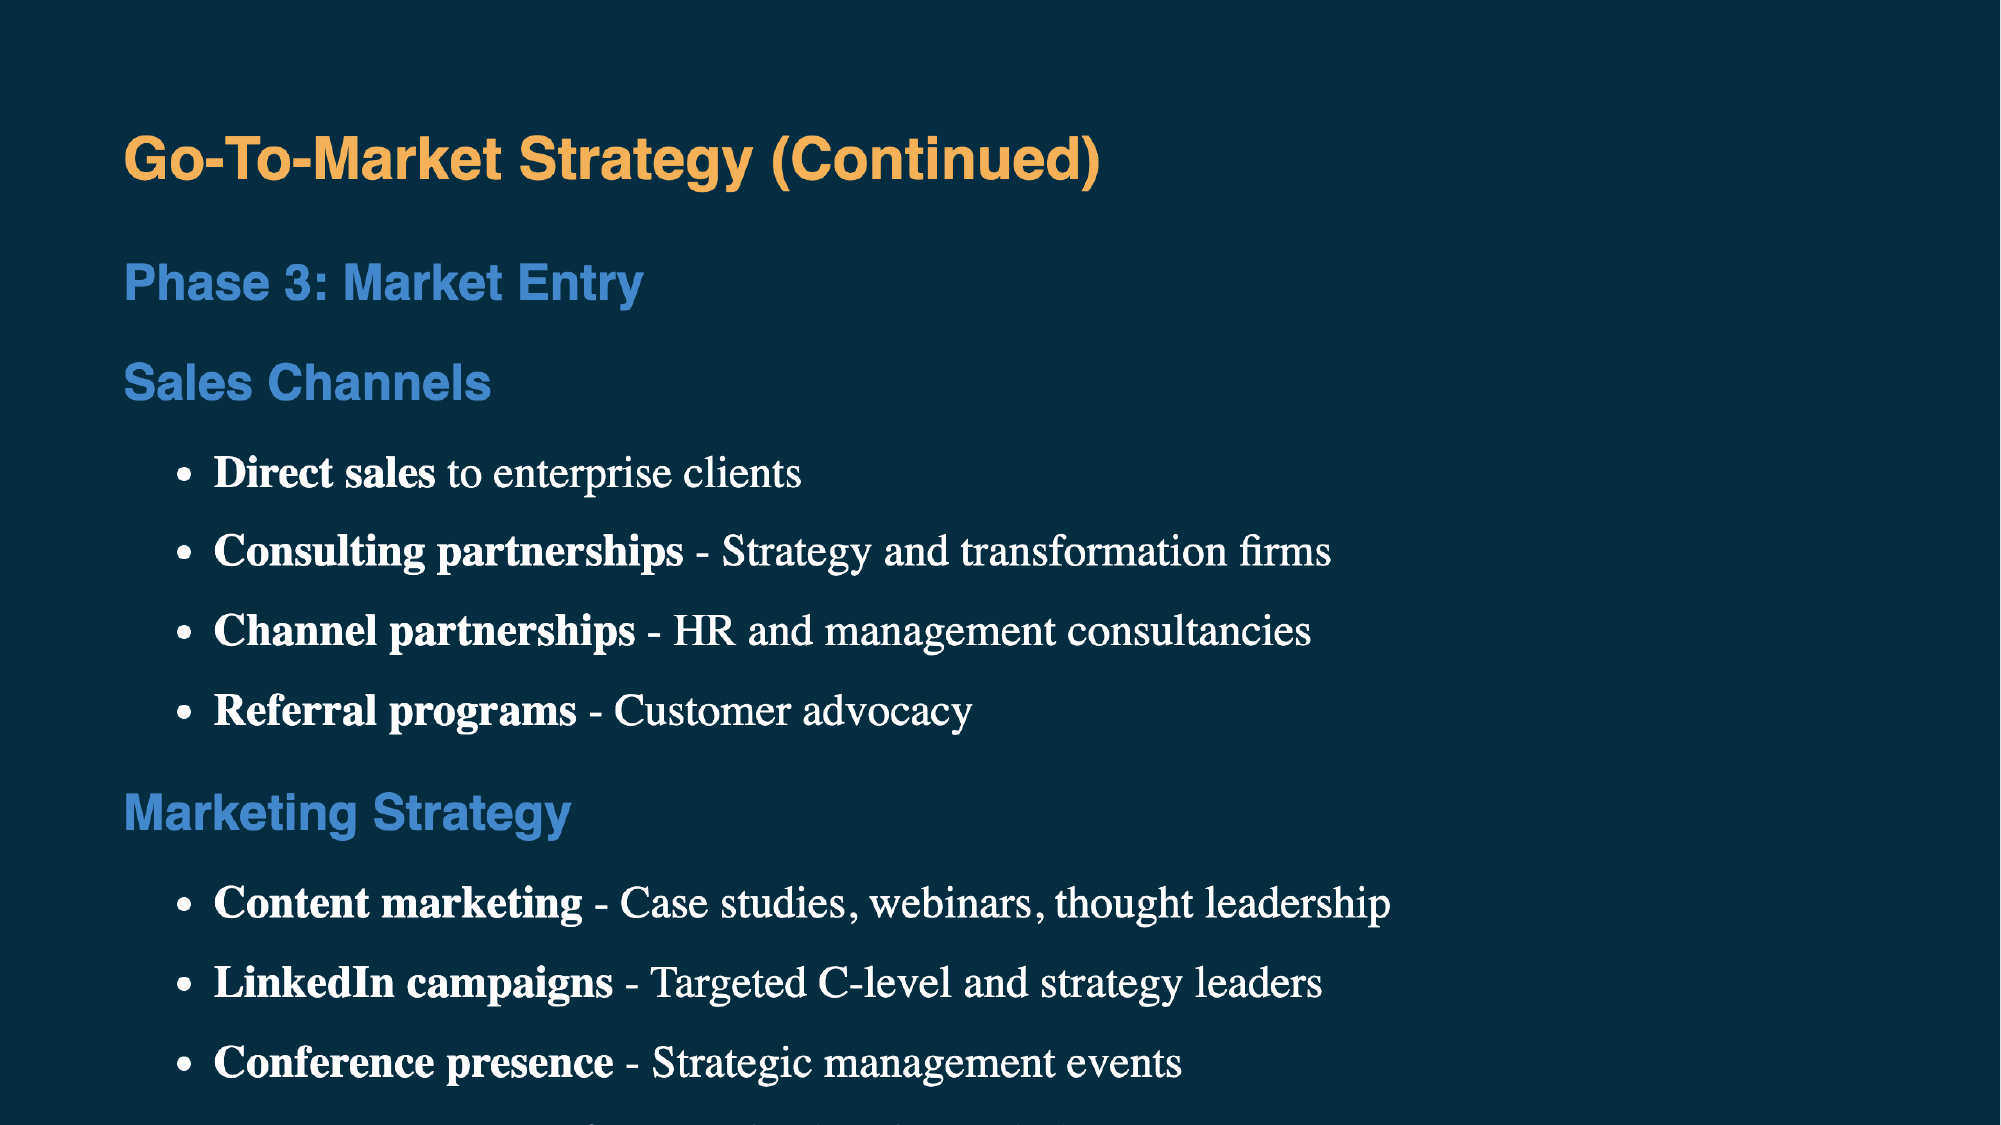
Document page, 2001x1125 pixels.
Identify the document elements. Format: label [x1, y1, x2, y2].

picture [248, 896, 268, 917]
picture [1089, 624, 1109, 645]
picture [1158, 541, 1169, 565]
picture [1083, 136, 1098, 191]
picture [969, 625, 975, 644]
picture [420, 896, 440, 917]
picture [519, 624, 536, 644]
picture [959, 896, 966, 917]
picture [926, 1072, 943, 1080]
picture [316, 137, 357, 178]
picture [1092, 896, 1111, 917]
picture [546, 545, 564, 565]
picture [541, 1056, 547, 1065]
picture [871, 897, 884, 917]
picture [989, 625, 998, 644]
picture [178, 898, 190, 910]
picture [924, 887, 942, 917]
picture [331, 1056, 348, 1076]
picture [260, 466, 278, 486]
picture [406, 796, 421, 830]
picture [609, 466, 622, 486]
picture [346, 264, 380, 299]
picture [1121, 624, 1130, 644]
picture [474, 976, 484, 996]
picture [606, 1056, 612, 1065]
picture [1199, 967, 1203, 996]
picture [322, 1056, 328, 1065]
picture [215, 794, 238, 829]
picture [566, 545, 584, 565]
picture [581, 147, 599, 178]
picture [1262, 967, 1270, 996]
picture [270, 545, 293, 565]
picture [918, 704, 929, 725]
picture [1105, 545, 1111, 565]
picture [495, 467, 511, 487]
picture [461, 466, 481, 487]
picture [575, 1056, 590, 1077]
picture [759, 1079, 773, 1086]
picture [602, 147, 630, 180]
picture [1282, 545, 1288, 565]
picture [873, 147, 901, 178]
picture [366, 545, 376, 565]
picture [852, 570, 860, 575]
picture [553, 272, 577, 299]
picture [438, 624, 455, 644]
picture [228, 372, 251, 400]
picture [618, 273, 643, 310]
picture [900, 704, 908, 710]
picture [466, 372, 490, 400]
picture [550, 466, 567, 487]
picture [321, 624, 331, 644]
picture [903, 896, 919, 917]
picture [244, 272, 268, 300]
picture [943, 967, 948, 996]
picture [1336, 887, 1342, 917]
picture [200, 372, 224, 400]
picture [295, 1046, 307, 1076]
picture [1317, 545, 1330, 565]
picture [766, 977, 782, 997]
picture [1023, 1057, 1030, 1076]
picture [1108, 971, 1116, 997]
picture [516, 467, 522, 486]
picture [1230, 624, 1238, 644]
picture [690, 897, 706, 917]
picture [365, 372, 389, 399]
picture [667, 545, 682, 565]
picture [1017, 897, 1030, 917]
picture [748, 540, 758, 565]
picture [926, 1057, 934, 1070]
picture [329, 967, 350, 997]
picture [673, 897, 687, 917]
picture [1301, 545, 1312, 565]
picture [770, 1057, 778, 1069]
picture [828, 625, 834, 644]
picture [503, 1056, 509, 1065]
picture [189, 272, 213, 300]
picture [946, 624, 963, 645]
picture [379, 545, 401, 565]
picture [236, 615, 243, 623]
picture [604, 535, 627, 565]
picture [1010, 545, 1028, 565]
picture [434, 704, 454, 725]
picture [770, 625, 776, 644]
picture [836, 625, 846, 644]
picture [458, 617, 471, 645]
picture [269, 976, 279, 996]
picture [344, 704, 363, 725]
picture [1074, 624, 1085, 630]
picture [914, 545, 924, 565]
picture [1065, 545, 1084, 565]
picture [945, 147, 973, 178]
picture [546, 704, 556, 724]
picture [559, 139, 576, 179]
picture [928, 535, 948, 565]
picture [127, 794, 161, 829]
picture [835, 1056, 857, 1076]
picture [750, 634, 758, 645]
picture [688, 147, 717, 192]
picture [986, 976, 994, 996]
picture [995, 976, 1003, 996]
picture [824, 695, 844, 725]
picture [536, 896, 558, 917]
picture [721, 705, 731, 724]
picture [831, 545, 848, 569]
picture [280, 466, 297, 487]
picture [549, 976, 569, 1006]
picture [247, 966, 254, 972]
picture [1007, 967, 1027, 997]
picture [572, 467, 578, 486]
picture [1043, 978, 1055, 995]
picture [318, 274, 325, 281]
picture [738, 1057, 755, 1077]
picture [862, 624, 880, 645]
picture [1031, 1056, 1041, 1076]
picture [1235, 976, 1248, 997]
picture [946, 1057, 962, 1077]
picture [452, 147, 480, 180]
picture [525, 466, 533, 486]
picture [488, 976, 511, 1006]
picture [307, 364, 330, 399]
picture [1208, 886, 1213, 917]
picture [1250, 977, 1261, 997]
picture [678, 616, 701, 644]
picture [1297, 626, 1310, 644]
picture [443, 896, 461, 917]
picture [688, 699, 695, 725]
picture [779, 624, 787, 644]
picture [774, 887, 794, 917]
picture [967, 896, 977, 917]
picture [428, 976, 448, 997]
picture [332, 624, 342, 644]
picture [813, 705, 820, 725]
picture [622, 887, 646, 917]
picture [454, 364, 460, 399]
picture [1089, 545, 1102, 565]
picture [881, 1056, 899, 1076]
picture [178, 626, 190, 638]
picture [757, 705, 773, 725]
picture [523, 896, 533, 917]
picture [571, 976, 592, 996]
picture [882, 897, 894, 917]
picture [562, 896, 581, 926]
picture [804, 713, 812, 725]
picture [1034, 545, 1047, 565]
picture [178, 546, 190, 558]
picture [438, 545, 460, 574]
picture [1002, 624, 1019, 645]
picture [1140, 1000, 1155, 1006]
picture [523, 704, 545, 724]
picture [248, 545, 256, 565]
picture [654, 147, 683, 180]
picture [981, 148, 1009, 179]
picture [488, 896, 505, 917]
picture [371, 976, 392, 996]
picture [851, 545, 866, 569]
picture [793, 136, 830, 180]
picture [1275, 624, 1292, 645]
picture [906, 545, 912, 565]
picture [1139, 545, 1156, 565]
picture [178, 978, 190, 990]
picture [1207, 545, 1213, 565]
picture [323, 704, 341, 724]
picture [920, 977, 937, 997]
picture [754, 972, 762, 997]
picture [460, 272, 484, 300]
picture [948, 897, 953, 917]
picture [711, 705, 719, 724]
picture [383, 896, 405, 917]
picture [1230, 987, 1238, 997]
picture [1155, 1052, 1163, 1077]
picture [962, 541, 973, 565]
picture [731, 466, 747, 487]
picture [1343, 896, 1353, 917]
picture [1265, 624, 1270, 644]
picture [480, 704, 497, 724]
picture [1167, 1057, 1181, 1075]
picture [977, 625, 987, 644]
picture [1215, 545, 1225, 565]
picture [1119, 976, 1136, 997]
picture [1271, 977, 1288, 997]
picture [641, 888, 648, 895]
picture [1050, 536, 1063, 565]
picture [492, 1056, 508, 1077]
picture [521, 545, 544, 565]
picture [634, 139, 651, 179]
picture [1045, 620, 1055, 645]
picture [1259, 887, 1279, 917]
picture [364, 466, 384, 487]
picture [487, 803, 512, 830]
picture [1142, 978, 1150, 990]
picture [426, 803, 440, 829]
picture [1111, 1057, 1127, 1077]
picture [809, 896, 826, 917]
picture [892, 706, 907, 725]
picture [886, 555, 894, 565]
picture [792, 615, 812, 645]
picture [1300, 624, 1308, 630]
picture [473, 1056, 490, 1076]
picture [585, 467, 595, 497]
picture [308, 976, 325, 997]
picture [710, 616, 733, 644]
picture [651, 968, 676, 996]
picture [835, 147, 866, 180]
picture [1071, 976, 1085, 996]
picture [314, 545, 336, 565]
picture [387, 457, 395, 486]
picture [215, 614, 236, 646]
picture [648, 705, 657, 725]
picture [733, 977, 749, 997]
picture [390, 624, 412, 654]
picture [808, 545, 825, 565]
picture [362, 1057, 368, 1065]
picture [404, 545, 424, 574]
picture [727, 1053, 735, 1077]
picture [294, 159, 310, 166]
picture [500, 704, 520, 725]
picture [1069, 627, 1084, 645]
picture [1088, 986, 1095, 997]
picture [268, 796, 282, 830]
picture [215, 886, 243, 918]
picture [1221, 624, 1229, 644]
picture [861, 1065, 869, 1077]
picture [932, 706, 947, 725]
picture [976, 545, 982, 565]
picture [1318, 897, 1331, 917]
picture [330, 803, 355, 840]
picture [882, 625, 889, 644]
picture [215, 457, 245, 486]
picture [462, 887, 486, 917]
picture [953, 705, 966, 725]
picture [303, 704, 321, 724]
picture [966, 1056, 998, 1076]
picture [626, 467, 630, 486]
picture [295, 889, 307, 917]
picture [226, 137, 260, 178]
picture [761, 1072, 778, 1080]
picture [521, 264, 547, 299]
picture [375, 793, 404, 830]
picture [1177, 615, 1181, 644]
picture [1218, 896, 1235, 917]
picture [831, 897, 844, 917]
picture [695, 976, 709, 996]
picture [416, 624, 436, 645]
picture [799, 896, 805, 917]
picture [777, 704, 791, 724]
picture [690, 1056, 705, 1076]
picture [1032, 624, 1041, 644]
picture [426, 1056, 433, 1065]
picture [484, 624, 494, 644]
picture [207, 159, 222, 166]
picture [1308, 978, 1321, 995]
picture [1241, 537, 1260, 565]
picture [1077, 896, 1088, 917]
picture [796, 541, 805, 565]
picture [904, 1065, 912, 1077]
picture [171, 147, 203, 180]
picture [849, 705, 859, 725]
picture [415, 272, 429, 299]
picture [786, 966, 806, 997]
picture [273, 624, 293, 645]
picture [419, 466, 434, 487]
picture [719, 976, 730, 988]
picture [724, 535, 744, 565]
picture [739, 892, 749, 917]
picture [405, 896, 418, 917]
picture [416, 480, 423, 487]
picture [900, 977, 912, 997]
picture [1359, 897, 1365, 917]
picture [685, 469, 701, 487]
picture [653, 896, 670, 917]
picture [774, 462, 783, 487]
picture [127, 264, 154, 299]
picture [913, 1056, 921, 1077]
picture [347, 466, 361, 487]
picture [408, 976, 425, 997]
picture [990, 545, 1008, 565]
picture [1014, 147, 1044, 180]
picture [178, 468, 190, 480]
picture [1048, 137, 1077, 180]
picture [691, 466, 701, 472]
picture [594, 624, 616, 654]
picture [762, 545, 768, 565]
picture [760, 466, 769, 486]
picture [682, 976, 694, 997]
picture [894, 545, 904, 565]
picture [385, 272, 409, 300]
picture [356, 967, 365, 996]
picture [1002, 897, 1008, 917]
picture [905, 624, 923, 645]
picture [1112, 545, 1122, 565]
picture [794, 1057, 808, 1077]
picture [971, 976, 982, 997]
picture [560, 704, 575, 725]
picture [1163, 977, 1177, 1006]
picture [1056, 892, 1066, 917]
picture [1184, 545, 1203, 565]
picture [258, 147, 289, 180]
picture [395, 372, 419, 399]
picture [679, 1052, 687, 1077]
picture [1282, 896, 1299, 917]
picture [284, 967, 304, 996]
picture [1249, 624, 1259, 630]
picture [924, 648, 939, 655]
picture [906, 139, 923, 179]
picture [601, 272, 615, 299]
picture [788, 467, 800, 486]
picture [448, 1056, 469, 1085]
picture [1046, 1051, 1053, 1077]
picture [158, 372, 182, 400]
picture [871, 1057, 877, 1077]
picture [820, 967, 846, 997]
picture [1209, 977, 1225, 997]
picture [1137, 912, 1156, 927]
picture [286, 265, 309, 300]
picture [512, 1056, 527, 1077]
picture [338, 535, 348, 565]
picture [706, 1066, 714, 1077]
picture [642, 545, 664, 574]
picture [415, 704, 433, 724]
picture [530, 1056, 544, 1077]
picture [1164, 625, 1171, 644]
picture [300, 466, 317, 487]
picture [1187, 620, 1209, 645]
picture [311, 896, 328, 917]
picture [935, 1057, 943, 1067]
picture [1132, 1056, 1150, 1076]
picture [473, 624, 483, 644]
picture [761, 1057, 769, 1070]
picture [1068, 1057, 1084, 1077]
picture [581, 624, 590, 644]
picture [924, 1079, 941, 1086]
picture [1148, 976, 1159, 988]
picture [868, 966, 872, 996]
picture [270, 363, 301, 400]
picture [516, 803, 541, 840]
picture [869, 705, 882, 725]
picture [699, 706, 712, 725]
picture [638, 467, 650, 486]
picture [448, 462, 458, 487]
picture [470, 796, 485, 830]
picture [356, 889, 368, 917]
picture [160, 264, 183, 299]
picture [723, 148, 752, 192]
picture [486, 537, 519, 565]
picture [597, 976, 612, 997]
picture [545, 803, 570, 840]
picture [723, 897, 735, 917]
picture [581, 266, 595, 300]
picture [434, 264, 458, 299]
picture [1024, 625, 1030, 644]
picture [630, 545, 639, 565]
picture [487, 266, 501, 300]
picture [891, 624, 899, 644]
picture [234, 987, 242, 996]
picture [1142, 991, 1159, 1001]
picture [283, 704, 300, 725]
picture [407, 1056, 413, 1063]
picture [370, 1056, 393, 1076]
picture [368, 615, 375, 644]
picture [514, 976, 533, 997]
picture [444, 803, 468, 830]
picture [296, 545, 311, 565]
picture [351, 1056, 367, 1077]
picture [1153, 625, 1163, 645]
picture [1291, 976, 1305, 996]
picture [215, 1046, 239, 1078]
picture [1002, 1056, 1018, 1077]
picture [178, 1057, 190, 1070]
picture [319, 459, 332, 487]
picture [595, 1056, 612, 1077]
picture [913, 713, 920, 725]
picture [928, 136, 936, 144]
picture [248, 704, 265, 725]
picture [1060, 971, 1068, 997]
picture [670, 706, 683, 723]
picture [732, 704, 743, 724]
picture [926, 624, 944, 650]
picture [301, 803, 325, 829]
picture [710, 1000, 726, 1006]
picture [395, 1056, 411, 1077]
picture [196, 803, 211, 829]
picture [587, 545, 601, 565]
picture [713, 977, 721, 990]
picture [236, 1047, 243, 1055]
picture [483, 139, 501, 179]
picture [416, 1056, 433, 1077]
picture [829, 567, 842, 575]
picture [420, 137, 447, 178]
picture [463, 545, 483, 565]
picture [1115, 897, 1134, 917]
picture [539, 624, 554, 645]
picture [1070, 887, 1076, 917]
picture [1124, 545, 1134, 565]
picture [1239, 896, 1256, 917]
picture [295, 624, 317, 644]
picture [178, 706, 190, 718]
picture [249, 615, 268, 644]
picture [476, 896, 484, 902]
picture [363, 147, 391, 180]
picture [881, 705, 888, 724]
picture [849, 625, 857, 644]
picture [166, 803, 190, 830]
picture [1173, 545, 1179, 565]
picture [218, 967, 227, 996]
picture [536, 976, 544, 996]
picture [653, 466, 670, 487]
picture [508, 889, 521, 917]
picture [126, 363, 154, 400]
picture [1243, 626, 1257, 645]
picture [777, 545, 794, 565]
picture [744, 705, 752, 724]
picture [781, 1057, 789, 1076]
picture [1267, 545, 1273, 565]
picture [268, 694, 280, 724]
picture [658, 705, 664, 725]
picture [1303, 897, 1309, 917]
picture [538, 462, 548, 487]
picture [271, 1056, 293, 1076]
picture [716, 1057, 723, 1077]
picture [655, 1047, 673, 1077]
picture [270, 896, 293, 917]
picture [351, 537, 364, 565]
picture [708, 456, 712, 486]
picture [259, 545, 268, 565]
picture [1058, 534, 1066, 539]
picture [1140, 624, 1147, 630]
picture [1090, 1057, 1102, 1076]
picture [1139, 896, 1156, 910]
picture [558, 615, 577, 644]
picture [620, 624, 634, 645]
picture [1369, 896, 1389, 927]
picture [311, 1056, 325, 1077]
picture [1182, 892, 1192, 917]
picture [367, 695, 374, 724]
picture [368, 534, 375, 540]
picture [451, 976, 473, 996]
picture [1207, 624, 1217, 645]
picture [218, 695, 243, 724]
picture [774, 136, 789, 191]
picture [346, 624, 364, 645]
picture [720, 467, 725, 486]
picture [1093, 976, 1104, 997]
picture [318, 293, 325, 299]
picture [1289, 545, 1300, 565]
picture [677, 986, 684, 997]
picture [215, 534, 243, 566]
picture [521, 136, 555, 180]
picture [126, 136, 164, 180]
picture [965, 986, 973, 997]
picture [331, 896, 354, 917]
picture [498, 624, 515, 645]
picture [245, 976, 254, 996]
picture [336, 372, 359, 400]
picture [247, 466, 256, 486]
picture [928, 148, 936, 178]
picture [1160, 887, 1178, 917]
picture [1167, 1070, 1177, 1077]
picture [398, 147, 415, 178]
picture [752, 467, 758, 486]
picture [390, 704, 412, 734]
picture [713, 992, 730, 1003]
picture [595, 466, 605, 487]
picture [424, 372, 448, 400]
picture [550, 1056, 572, 1076]
picture [399, 466, 417, 487]
picture [1135, 626, 1149, 644]
picture [258, 976, 268, 996]
picture [981, 896, 999, 917]
picture [458, 704, 477, 734]
picture [241, 803, 265, 830]
picture [752, 897, 771, 917]
picture [1113, 625, 1119, 644]
picture [825, 1057, 834, 1076]
picture [756, 624, 768, 645]
picture [188, 364, 194, 399]
picture [216, 272, 240, 300]
picture [248, 1056, 268, 1077]
picture [878, 977, 894, 997]
picture [616, 695, 642, 725]
picture [287, 803, 294, 829]
